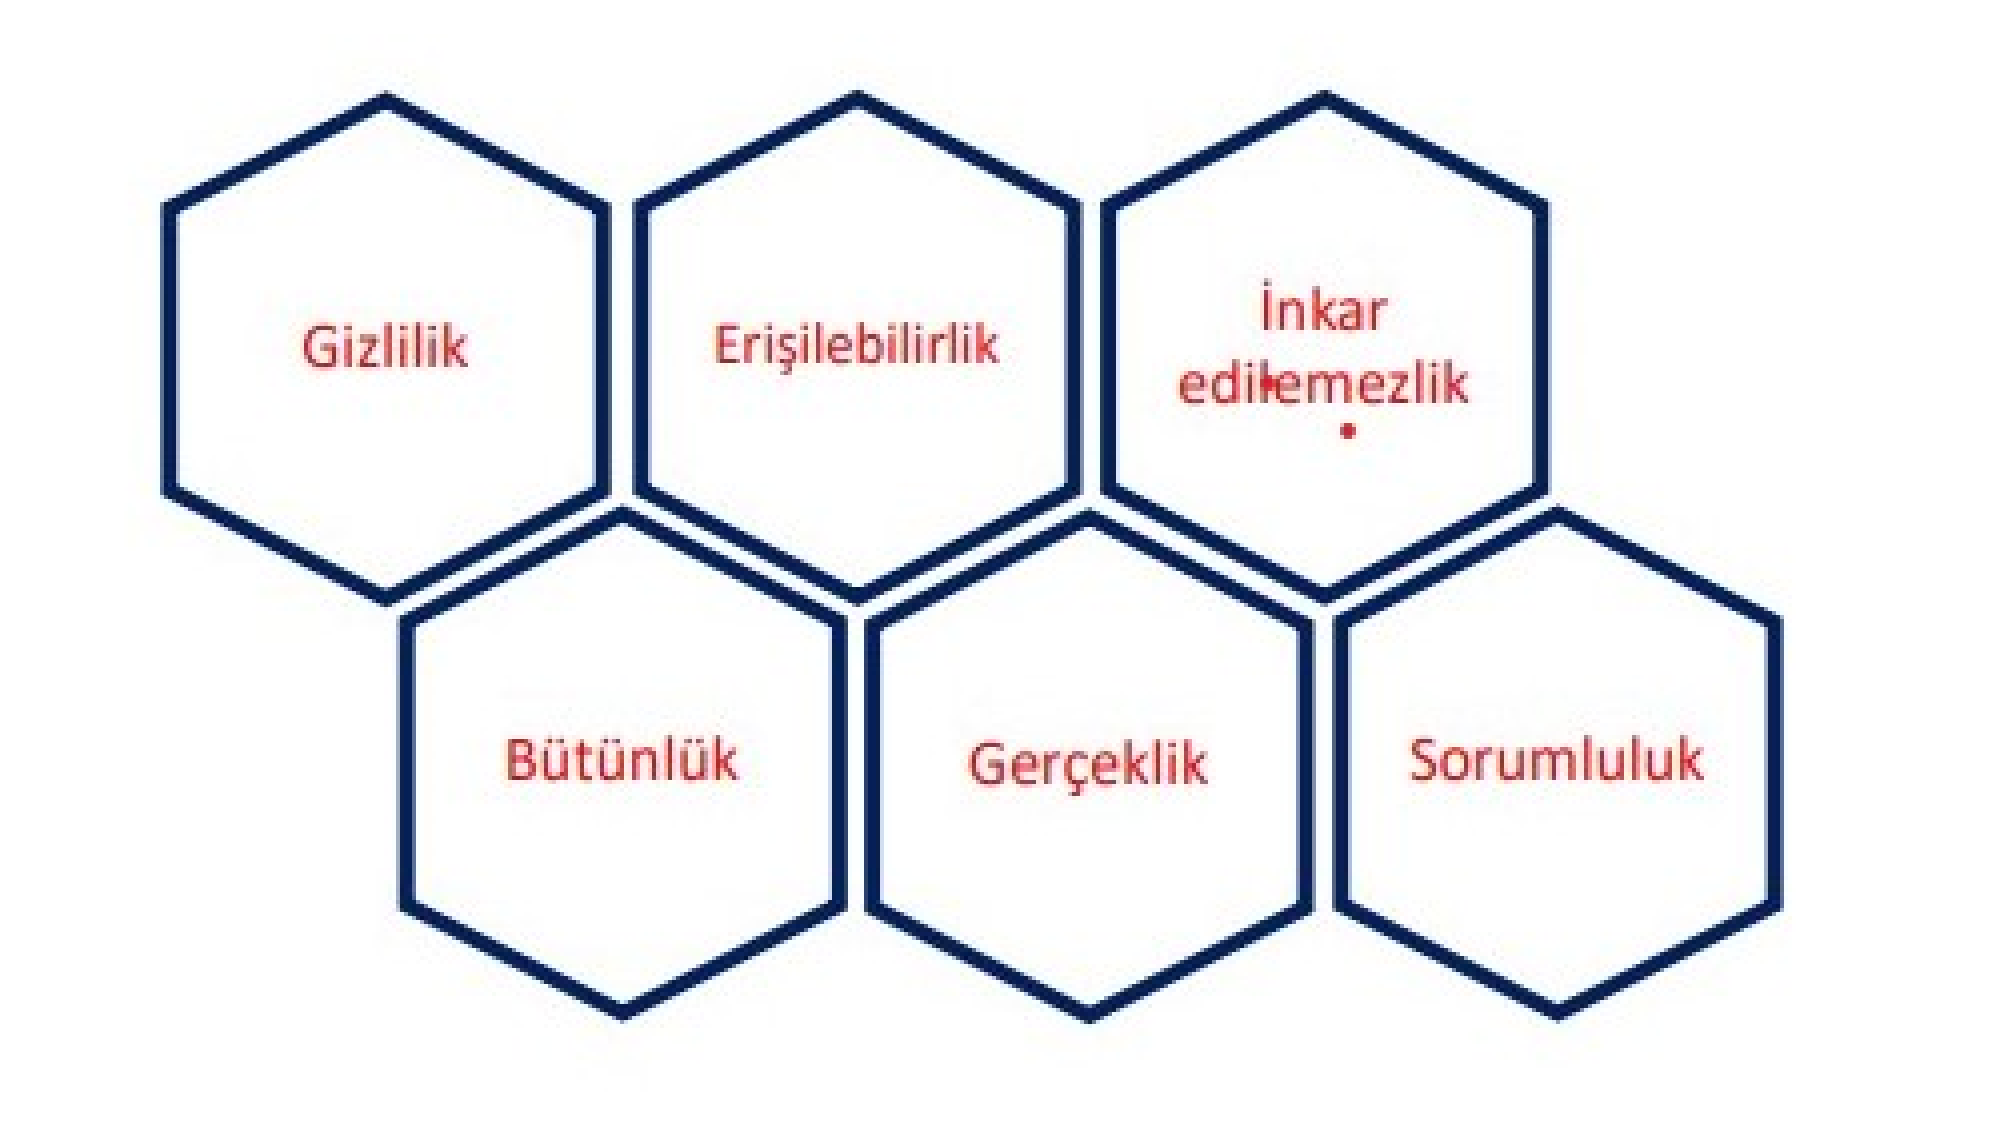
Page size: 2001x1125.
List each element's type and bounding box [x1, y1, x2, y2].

list [0, 0, 2000, 1125]
